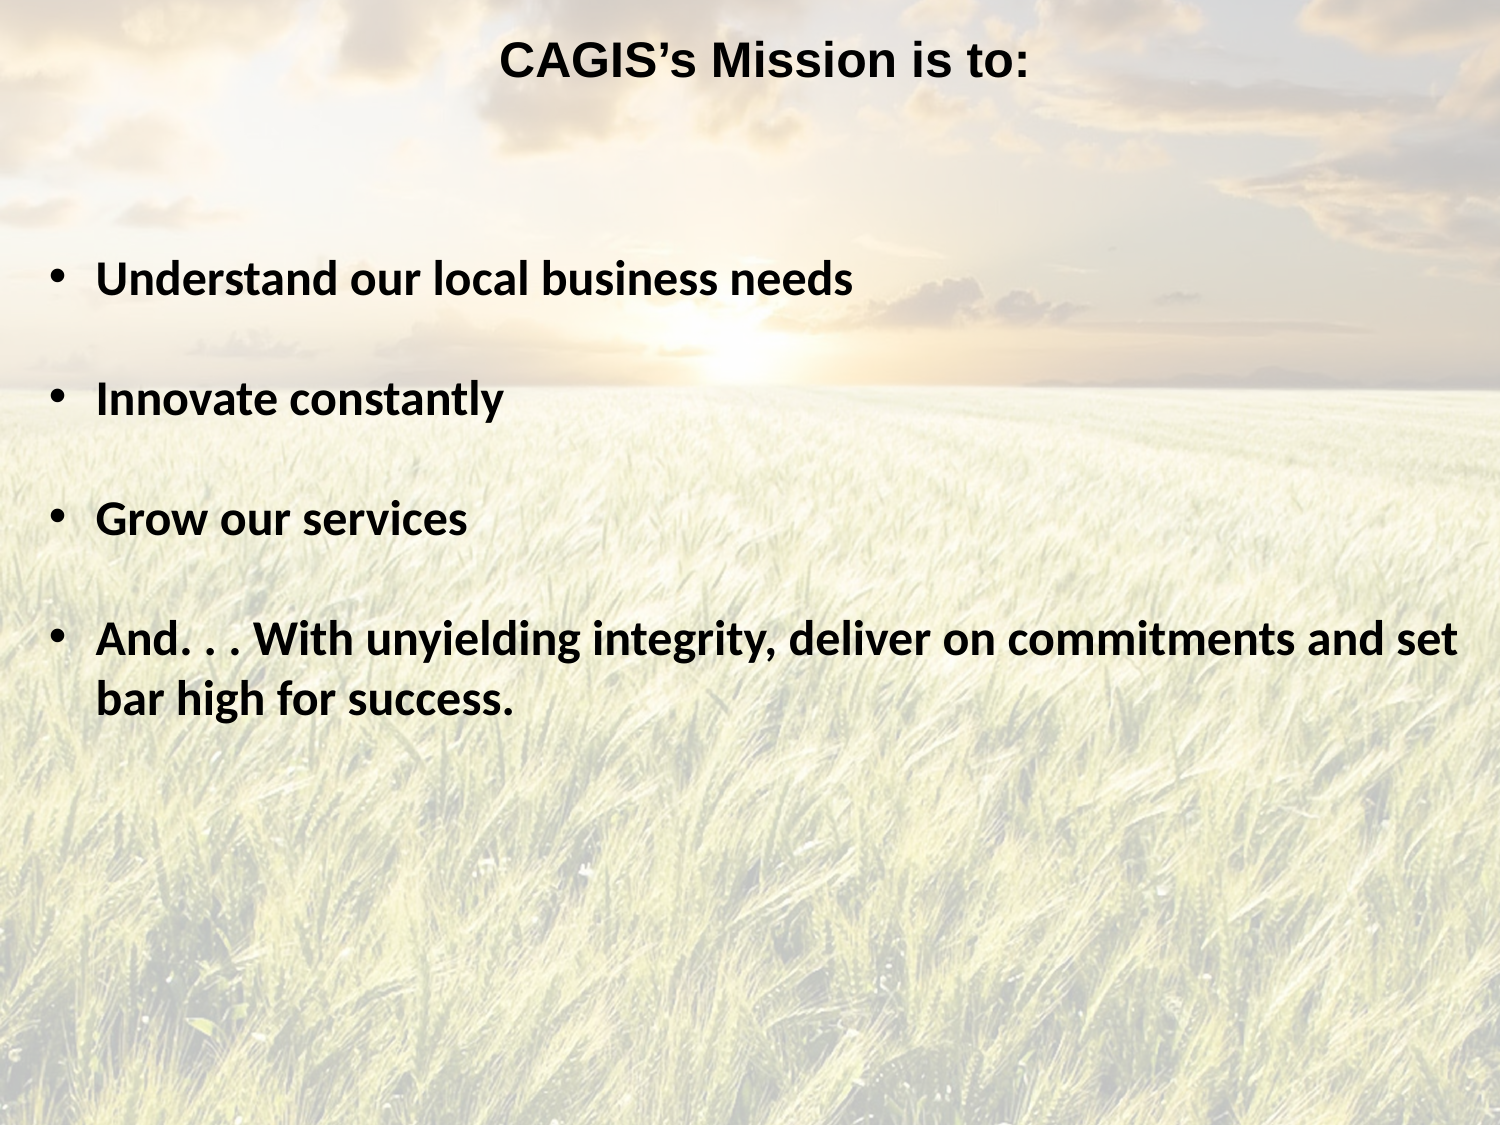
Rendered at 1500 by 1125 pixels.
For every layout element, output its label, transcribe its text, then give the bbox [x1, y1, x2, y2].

text_box CAGIS’s Mission is to: [484, 20, 1067, 96]
text_box Understand our local business needs Innovate constantly Grow our services And. . . With unyielding integrity, deliver on commitments and set bar high for success. [34, 237, 1500, 778]
